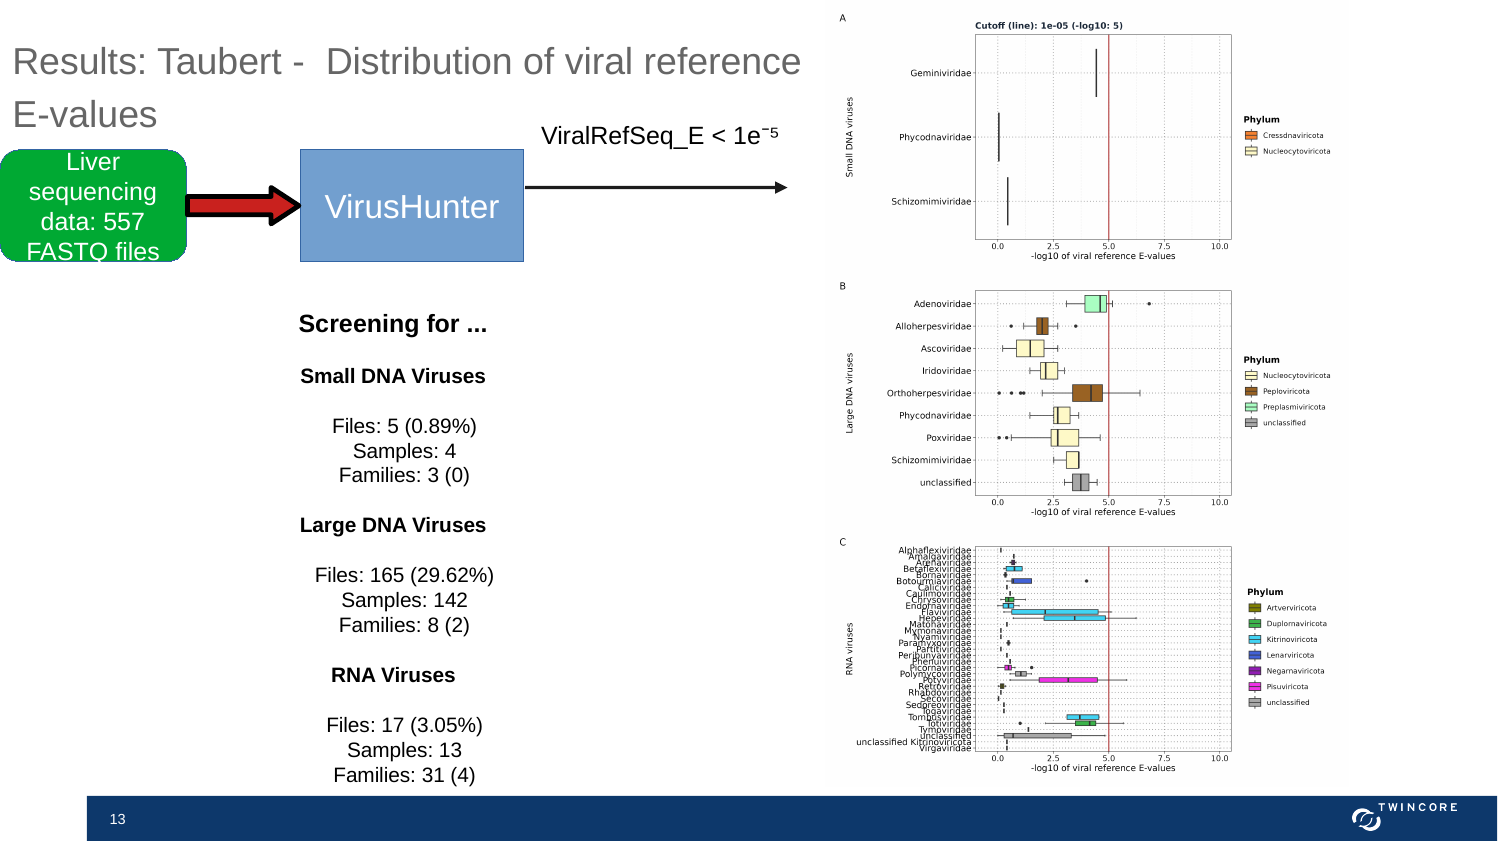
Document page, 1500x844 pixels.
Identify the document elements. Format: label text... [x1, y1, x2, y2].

picture [1352, 803, 1457, 831]
picture [824, 0, 1350, 787]
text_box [0, 149, 525, 262]
text_box [529, 181, 788, 194]
text_box ViralRefSeq_E < 1e⁻⁵ [524, 112, 798, 155]
text_box Screening for ... Small DNA Viruses Files: 5 (0.89%) Samples: 4 Families: 3 (0) Large DNA Viruses Files: 165 (29.62%) Samples: 142 Families: 8 (2) RNA Viruses Files: 17 (3.05%) Samples: 13 Families: 31 (4) [37, 299, 749, 844]
